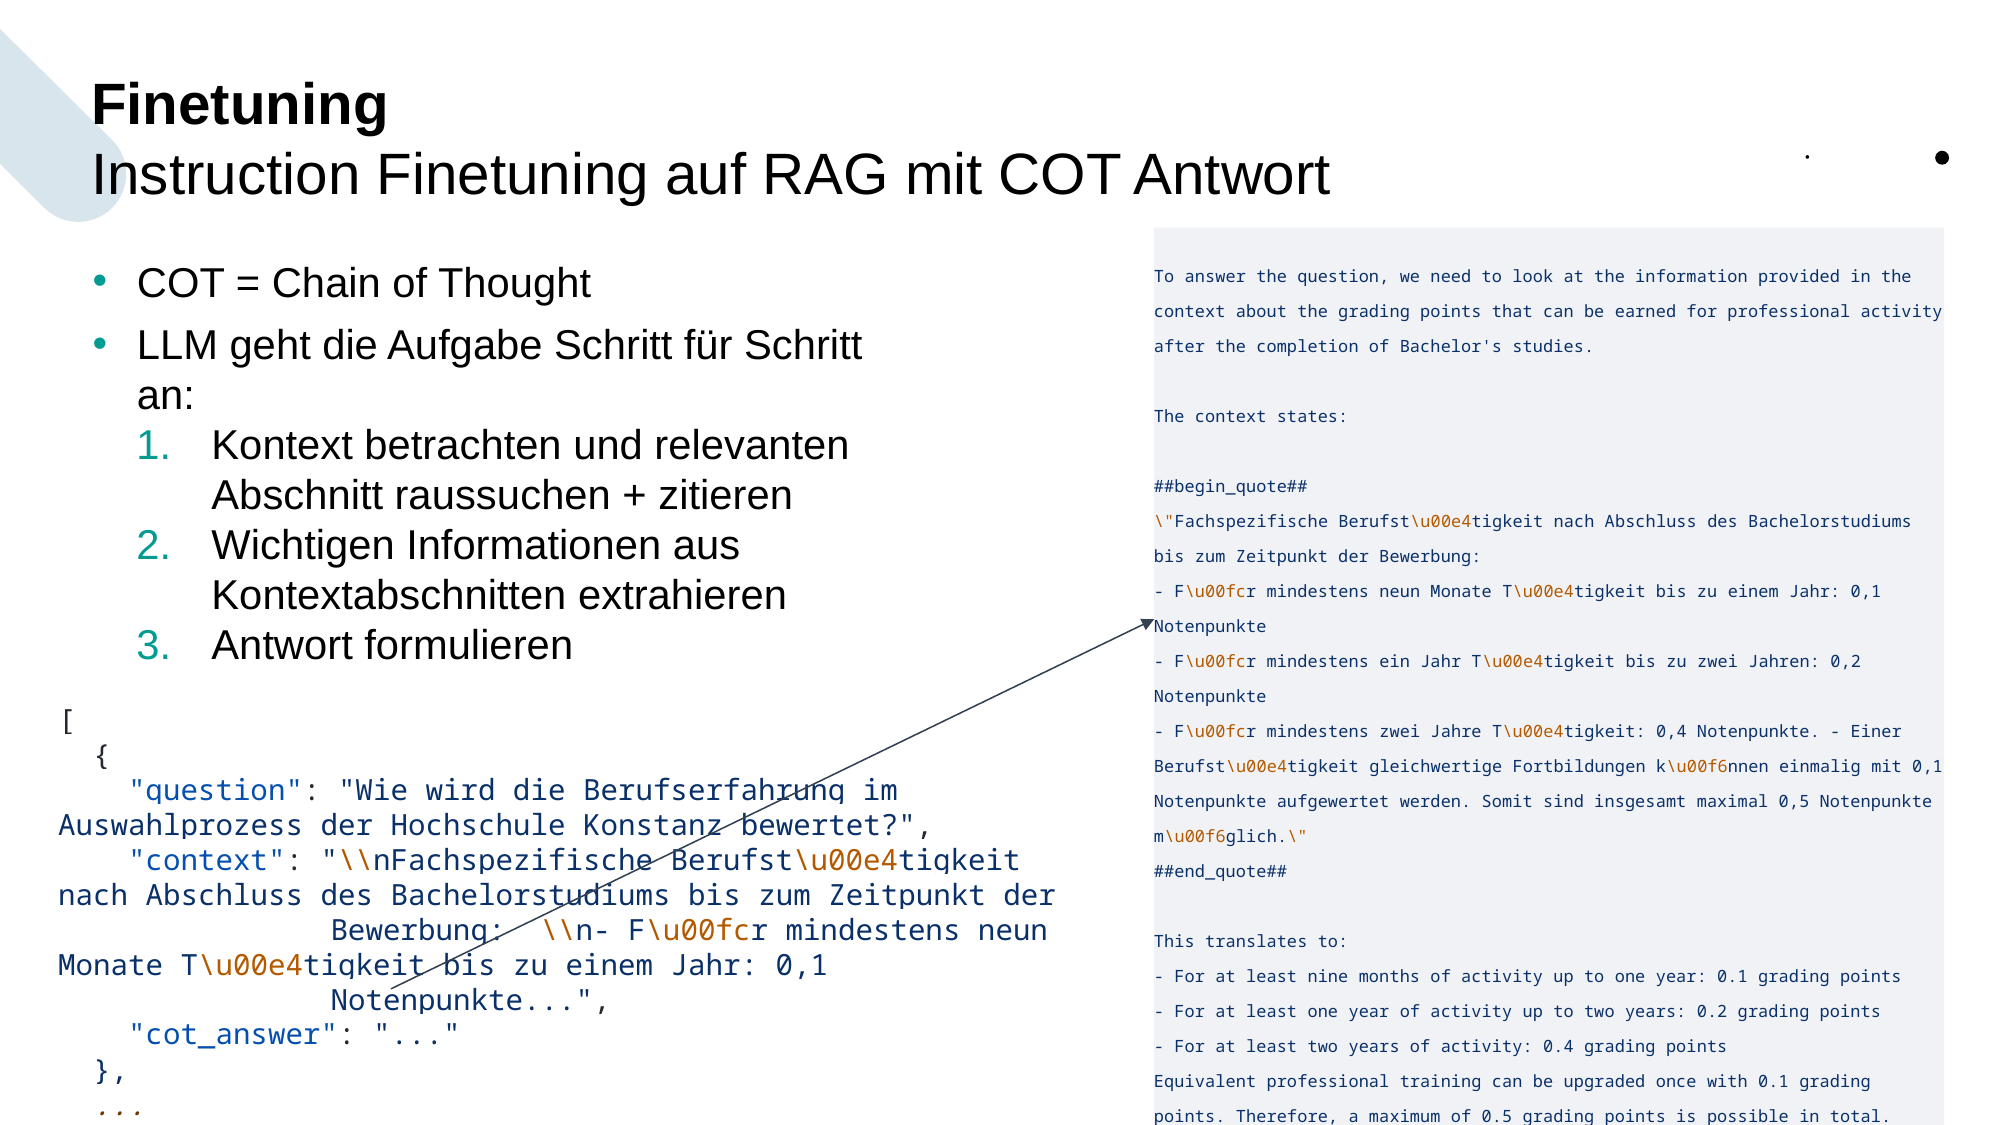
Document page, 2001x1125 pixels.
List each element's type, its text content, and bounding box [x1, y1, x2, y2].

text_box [391, 618, 1155, 989]
text_box To answer the question, we need to look at the information provided in the context about the grading points that can be earned for professional activity after the completion of Bachelor's studies. The context states: ##begin_quote## \"Fachspezifische Berufst\u00e4tigkeit nach Abschluss des Bachelorstudiums bis zum Zeitpunkt der Bewerbung: - F\u00fcr mindestens neun Monate T\u00e4tigkeit bis zu einem Jahr: 0,1 Notenpunkte - F\u00fcr mindestens ein Jahr T\u00e4tigkeit bis zu zwei Jahren: 0,2 Notenpunkte - F\u00fcr mindestens zwei Jahre T\u00e4tigkeit: 0,4 Notenpunkte. - Einer Berufst\u00e4tigkeit gleichwertige Fortbildungen k\u00f6nnen einmalig mit 0,1 Notenpunkte aufgewertet werden. Somit sind insgesamt maximal 0,5 Notenpunkte m\u00f6glich.\" ##end_quote## This translates to: - For at least nine months of activity up to one year: 0.1 grading points - For at least one year of activity up to two years: 0.2 grading points - For at least two years of activity: 0.4 grading points Equivalent professional training can be upgraded once with 0.1 grading points. Therefore, a maximum of 0.5 grading points is possible in total. <ANSWER>: A maximum of 0.5 university grading points can be earned for specific professional activity after the completion of the Bachelor's studies.", [1154, 227, 1945, 1125]
list COT = Chain of Thought LLM geht die Aufgabe Schritt für Schritt an: Kontext betrachten und relevanten Abschnitt raussuchen + zitieren Wichtigen Informationen aus Kontextabschnitten extrahieren Antwort formulieren [92, 255, 869, 517]
list Instruction Finetuning auf RAG mit COT Antwort [91, 136, 1909, 207]
text_box [ { "question": "Wie wird die Berufserfahrung im Auswahlprozess der Hochschule Konstanz bewertet?", "context": "\\nFachspezifische Berufst\u00e4tigkeit nach Abschluss des Bachelorstudiums bis zum Zeitpunkt der Bewerbung: \\n- F\u00fcr mindestens neun Monate T\u00e4tigkeit bis zu einem Jahr: 0,1 Notenpunkte...", "cot_answer": "..." }, ... ] [43, 693, 1118, 1125]
title Finetuning [91, 66, 1909, 136]
